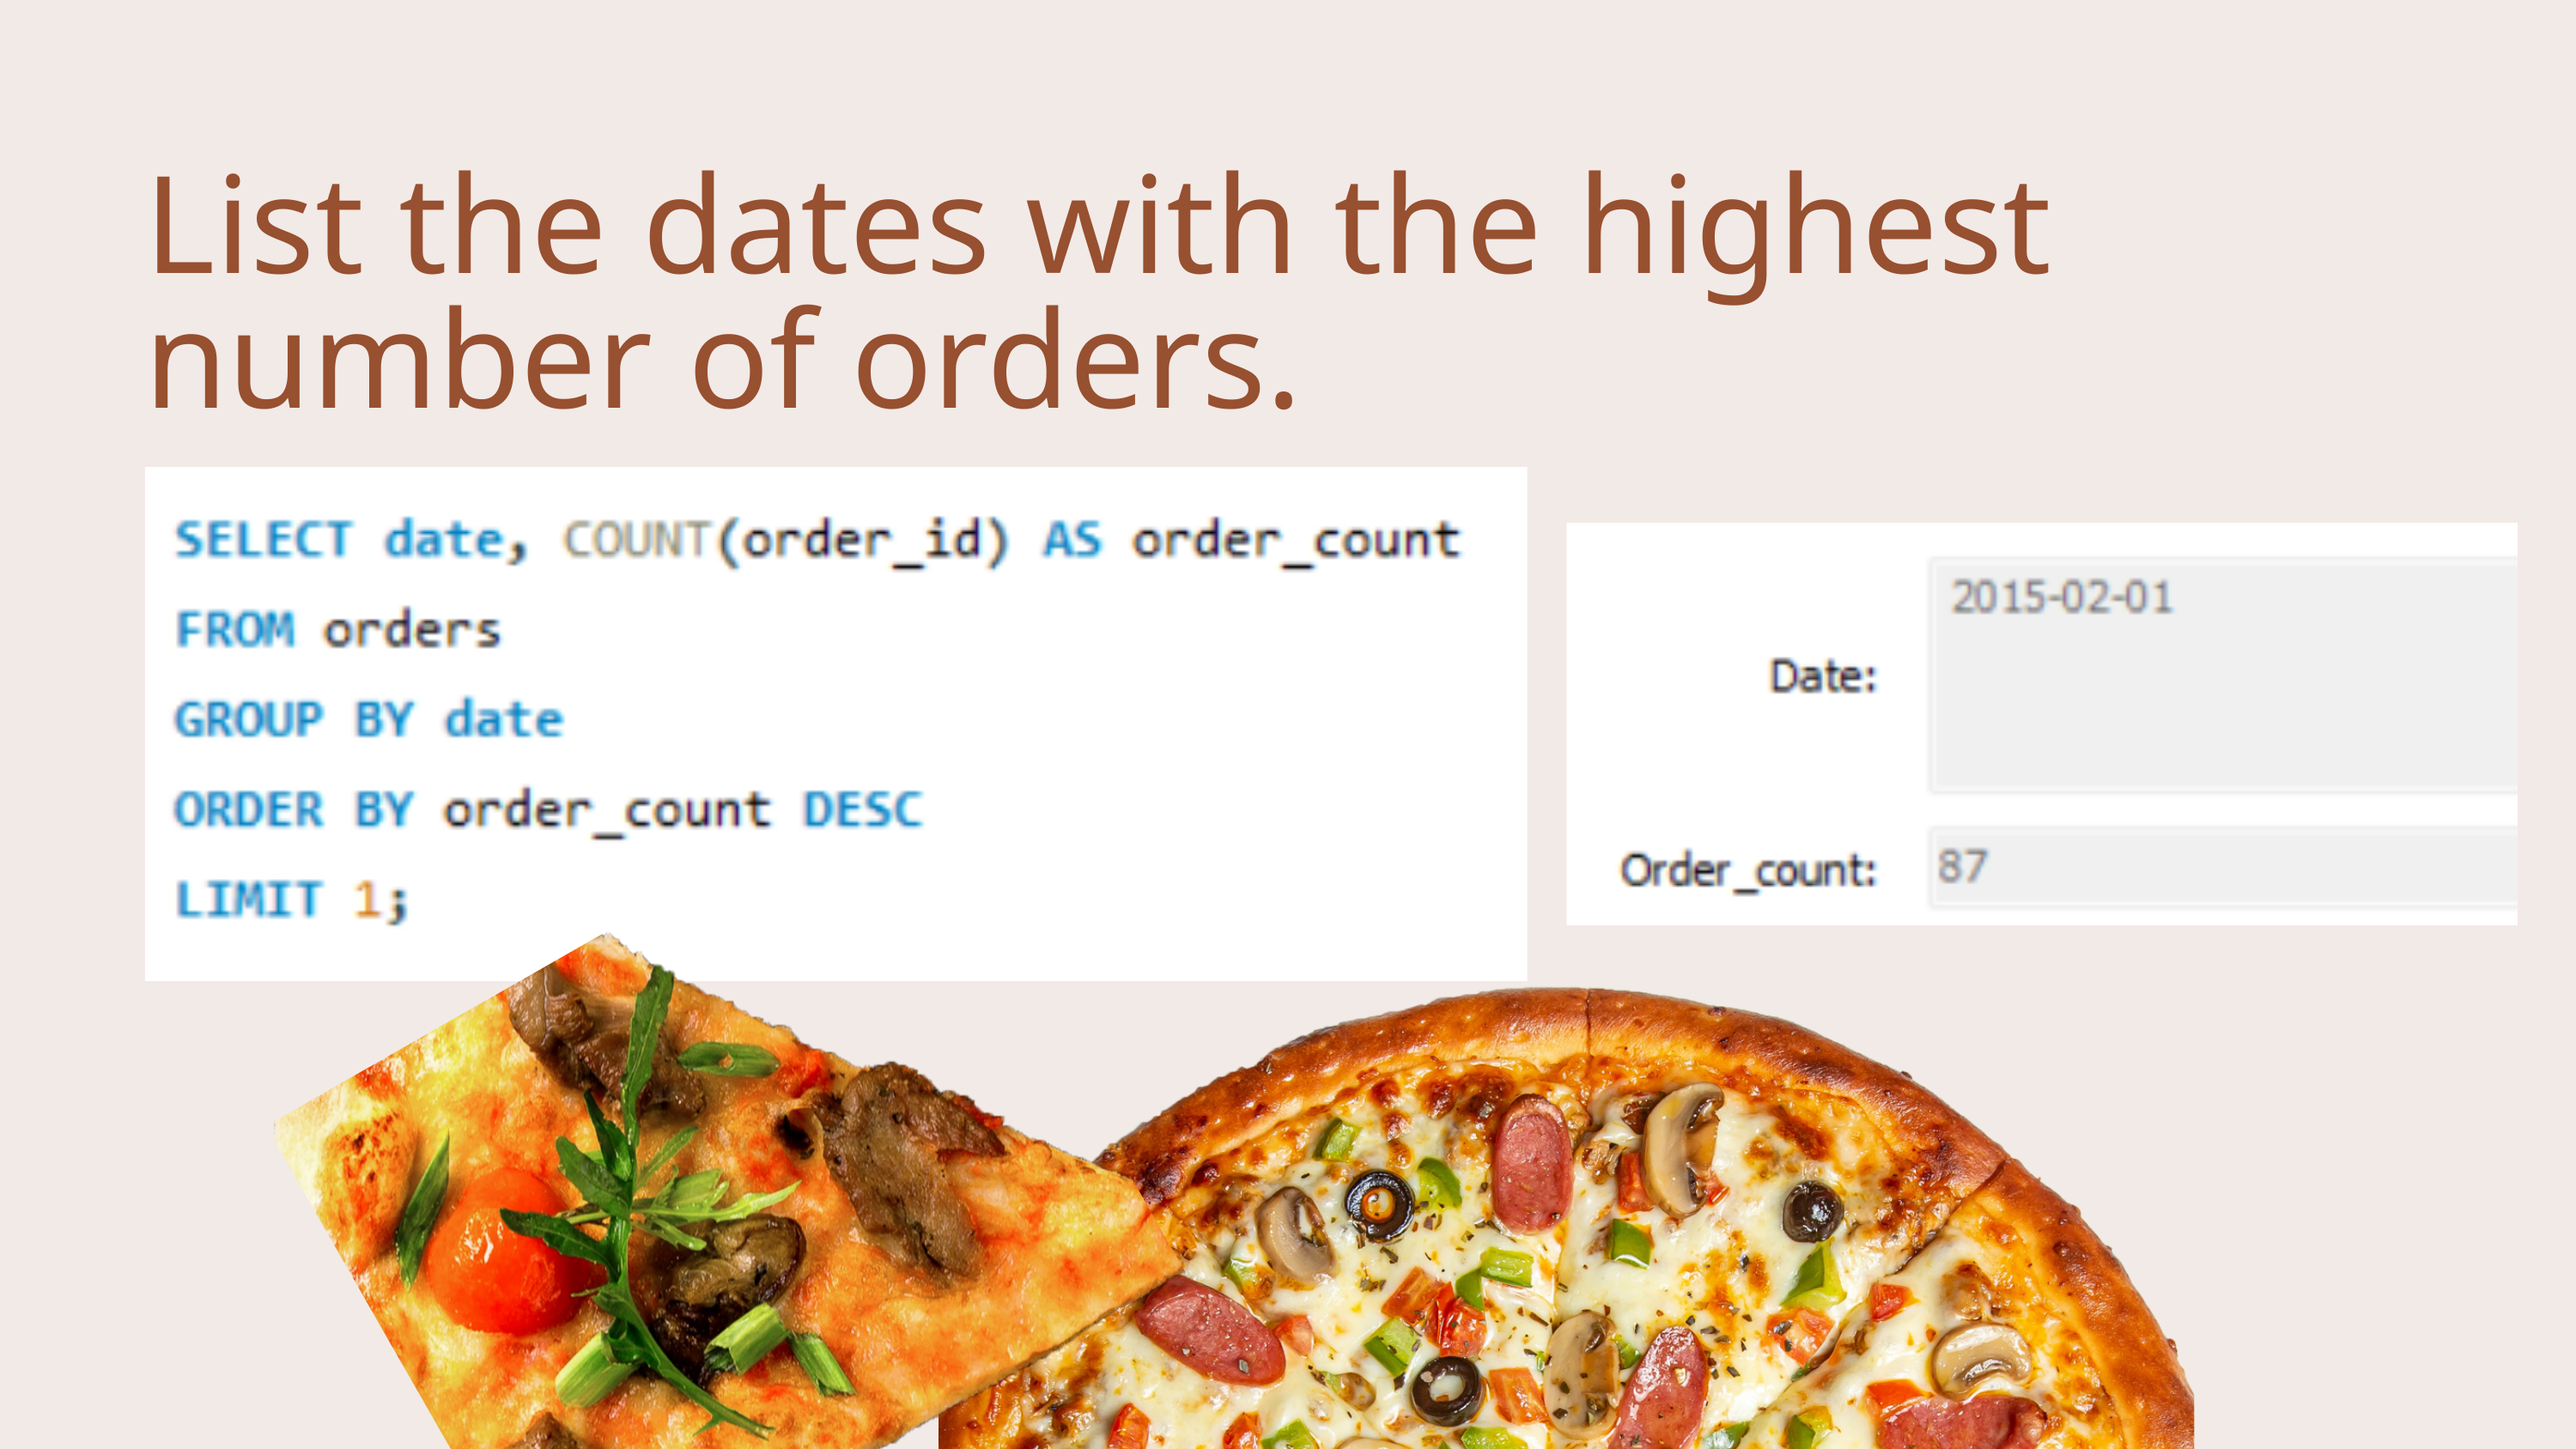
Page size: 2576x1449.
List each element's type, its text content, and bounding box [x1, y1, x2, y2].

text_box [1566, 523, 2518, 925]
text_box [265, 766, 1225, 1449]
text_box [144, 467, 1528, 981]
text_box List the dates with the highest number of orders. [144, 165, 2432, 436]
text_box [1019, 980, 2195, 1449]
